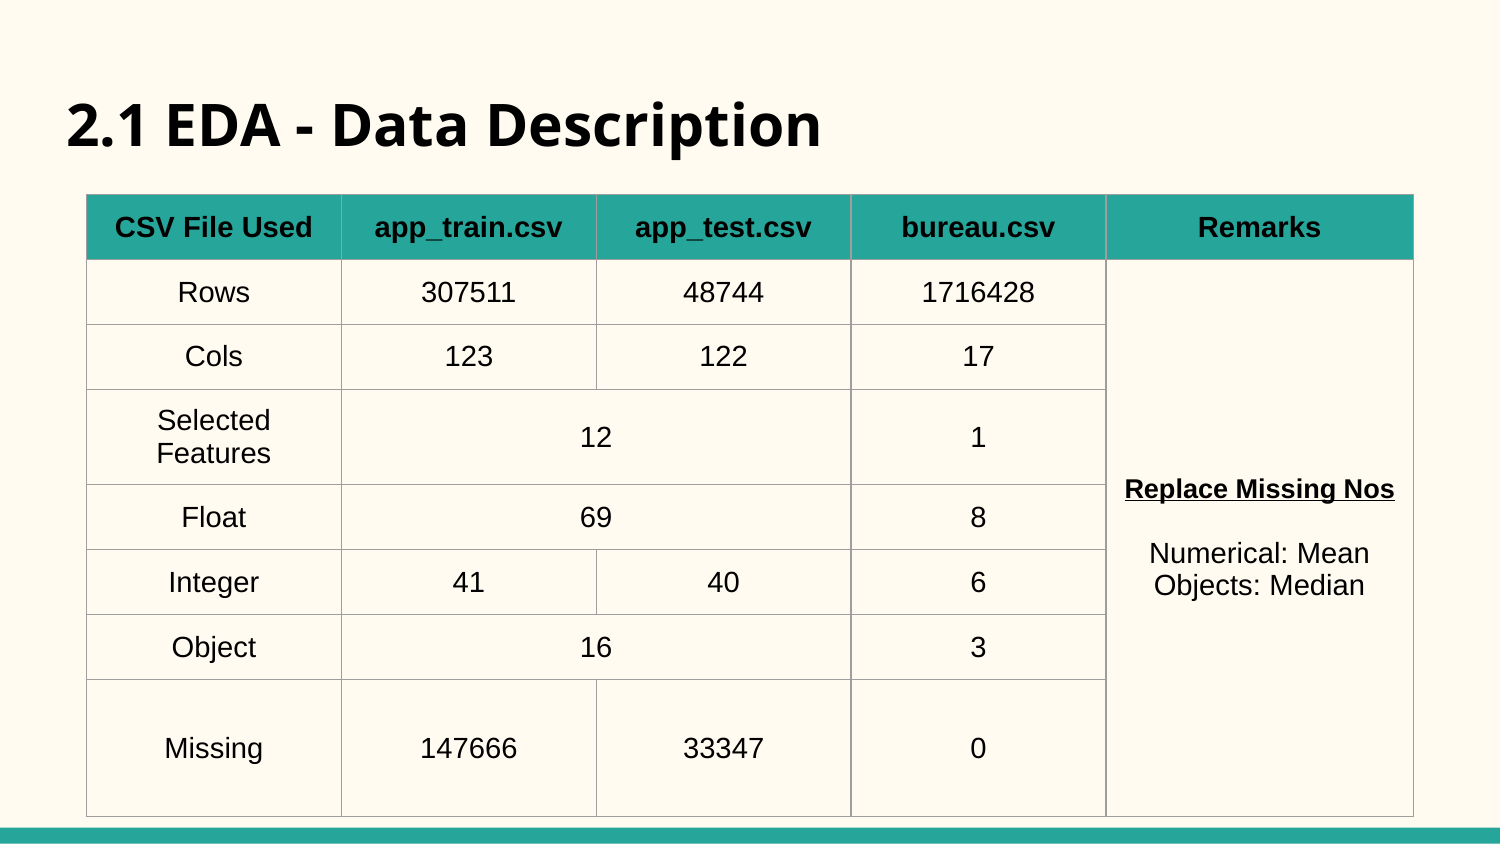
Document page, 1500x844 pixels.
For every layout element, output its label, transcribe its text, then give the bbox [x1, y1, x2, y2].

table_cell 122 [597, 325, 850, 389]
table_cell Object [87, 615, 341, 679]
table_cell 48744 [597, 260, 850, 324]
table_cell 41 [342, 550, 596, 614]
table_cell 123 [342, 325, 596, 389]
table_cell 6 [852, 550, 1105, 614]
table_cell Integer [87, 550, 341, 614]
table_cell 17 [852, 325, 1105, 389]
table_cell 1 [852, 390, 1105, 484]
table_cell Float [87, 485, 341, 549]
table_header Remarks [1107, 195, 1413, 259]
table_header app_train.csv [342, 195, 596, 259]
table_cell 3 [852, 615, 1105, 679]
table_cell 12 [342, 390, 850, 484]
table_cell 33347 [597, 680, 850, 816]
table_cell 0 [852, 680, 1105, 816]
table_cell 147666 [342, 680, 596, 816]
table_cell Missing [87, 680, 341, 816]
table_cell 307511 [342, 260, 596, 324]
table_cell Cols [87, 325, 341, 389]
table_cell 40 [597, 550, 850, 614]
table_header CSV File Used [87, 195, 341, 259]
title 2.1 EDA - Data Description [51, 72, 1449, 174]
table_cell Replace Missing Nos Numerical: Mean Objects: Median [1107, 260, 1413, 816]
table_header bureau.csv [852, 195, 1105, 259]
table_cell 16 [342, 615, 850, 679]
table_cell 8 [852, 485, 1105, 549]
table_cell 1716428 [852, 260, 1105, 324]
table_cell Selected Features [87, 390, 341, 484]
table_cell Rows [87, 260, 341, 324]
table_header app_test.csv [597, 195, 850, 259]
table_cell 69 [342, 485, 850, 549]
